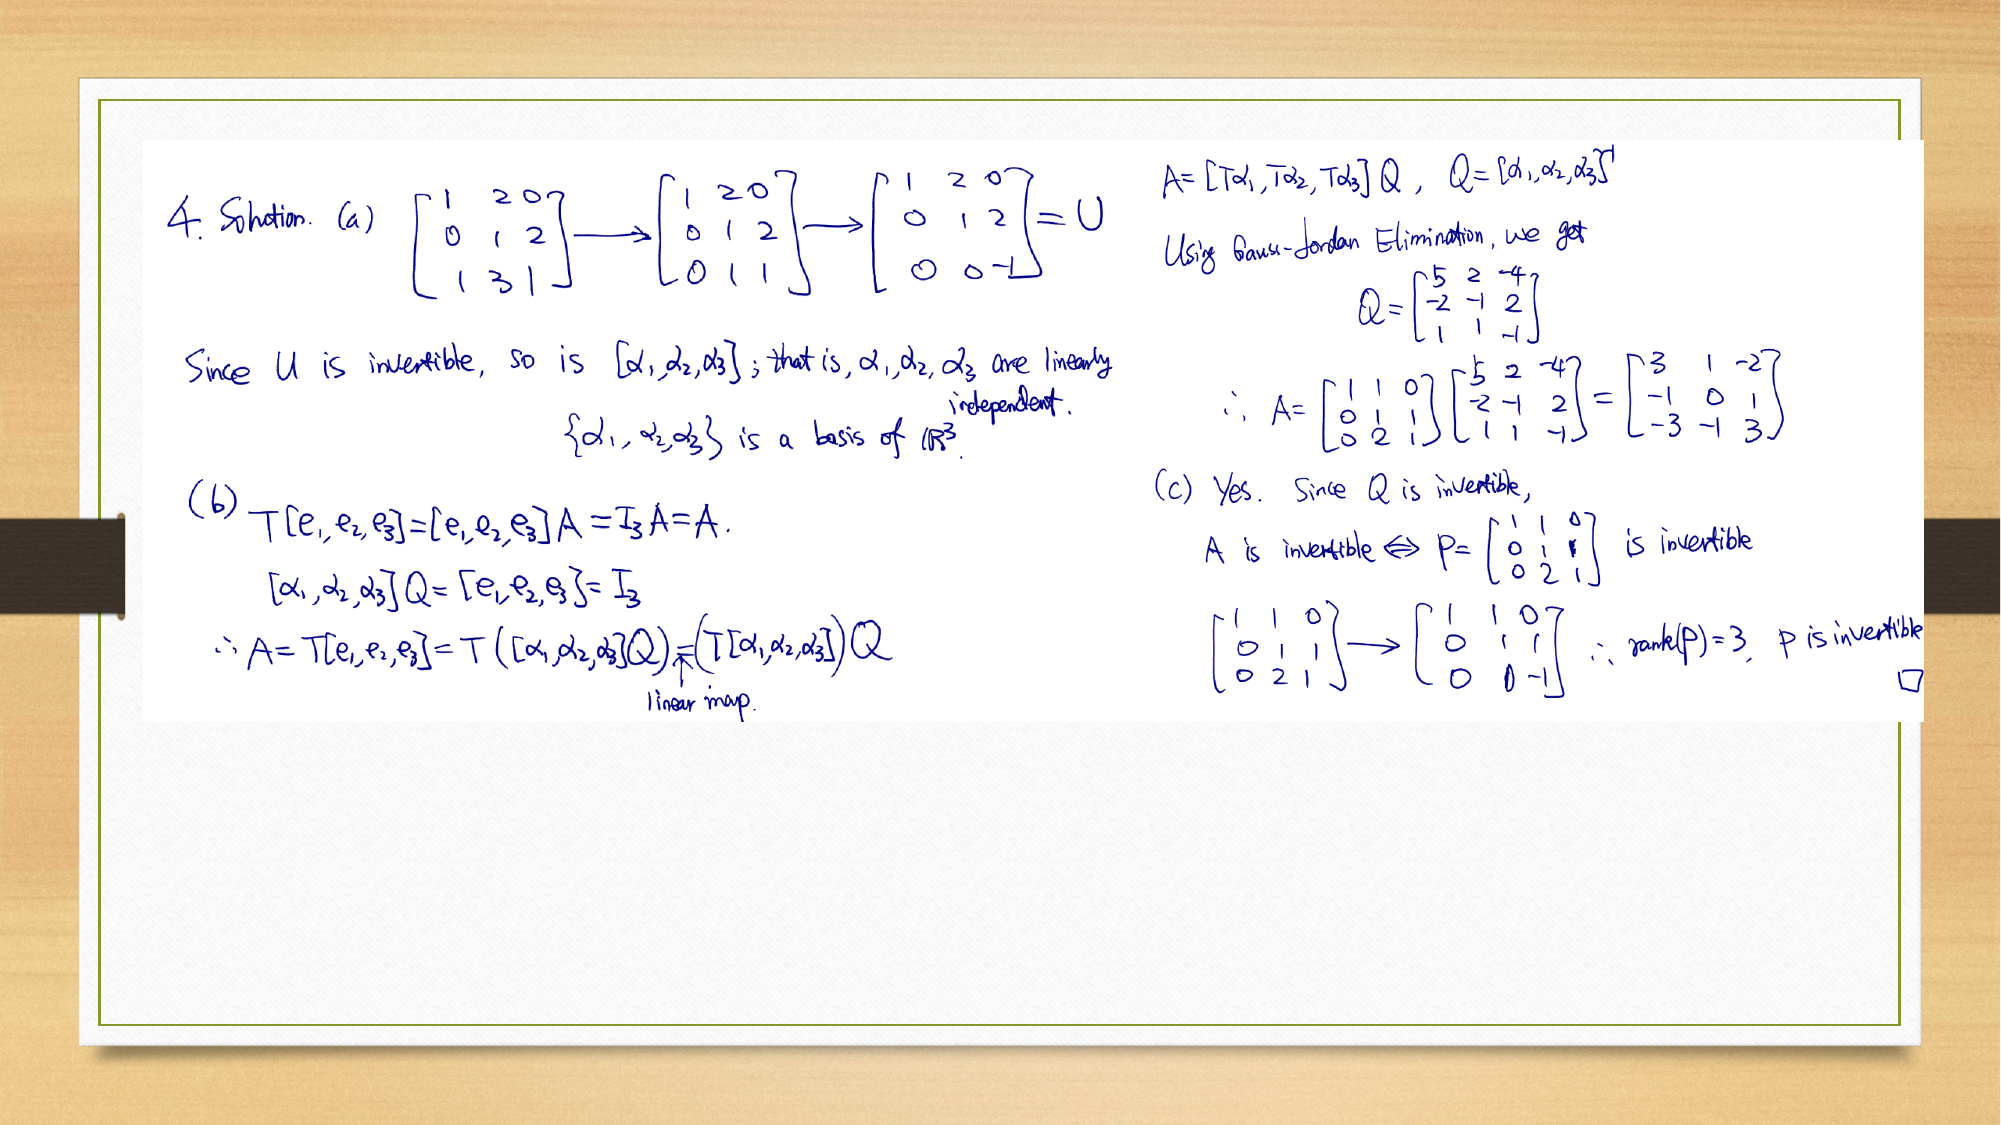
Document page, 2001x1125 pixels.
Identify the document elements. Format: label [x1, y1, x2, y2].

list [1119, 139, 1924, 722]
picture [0, 0, 2001, 1125]
